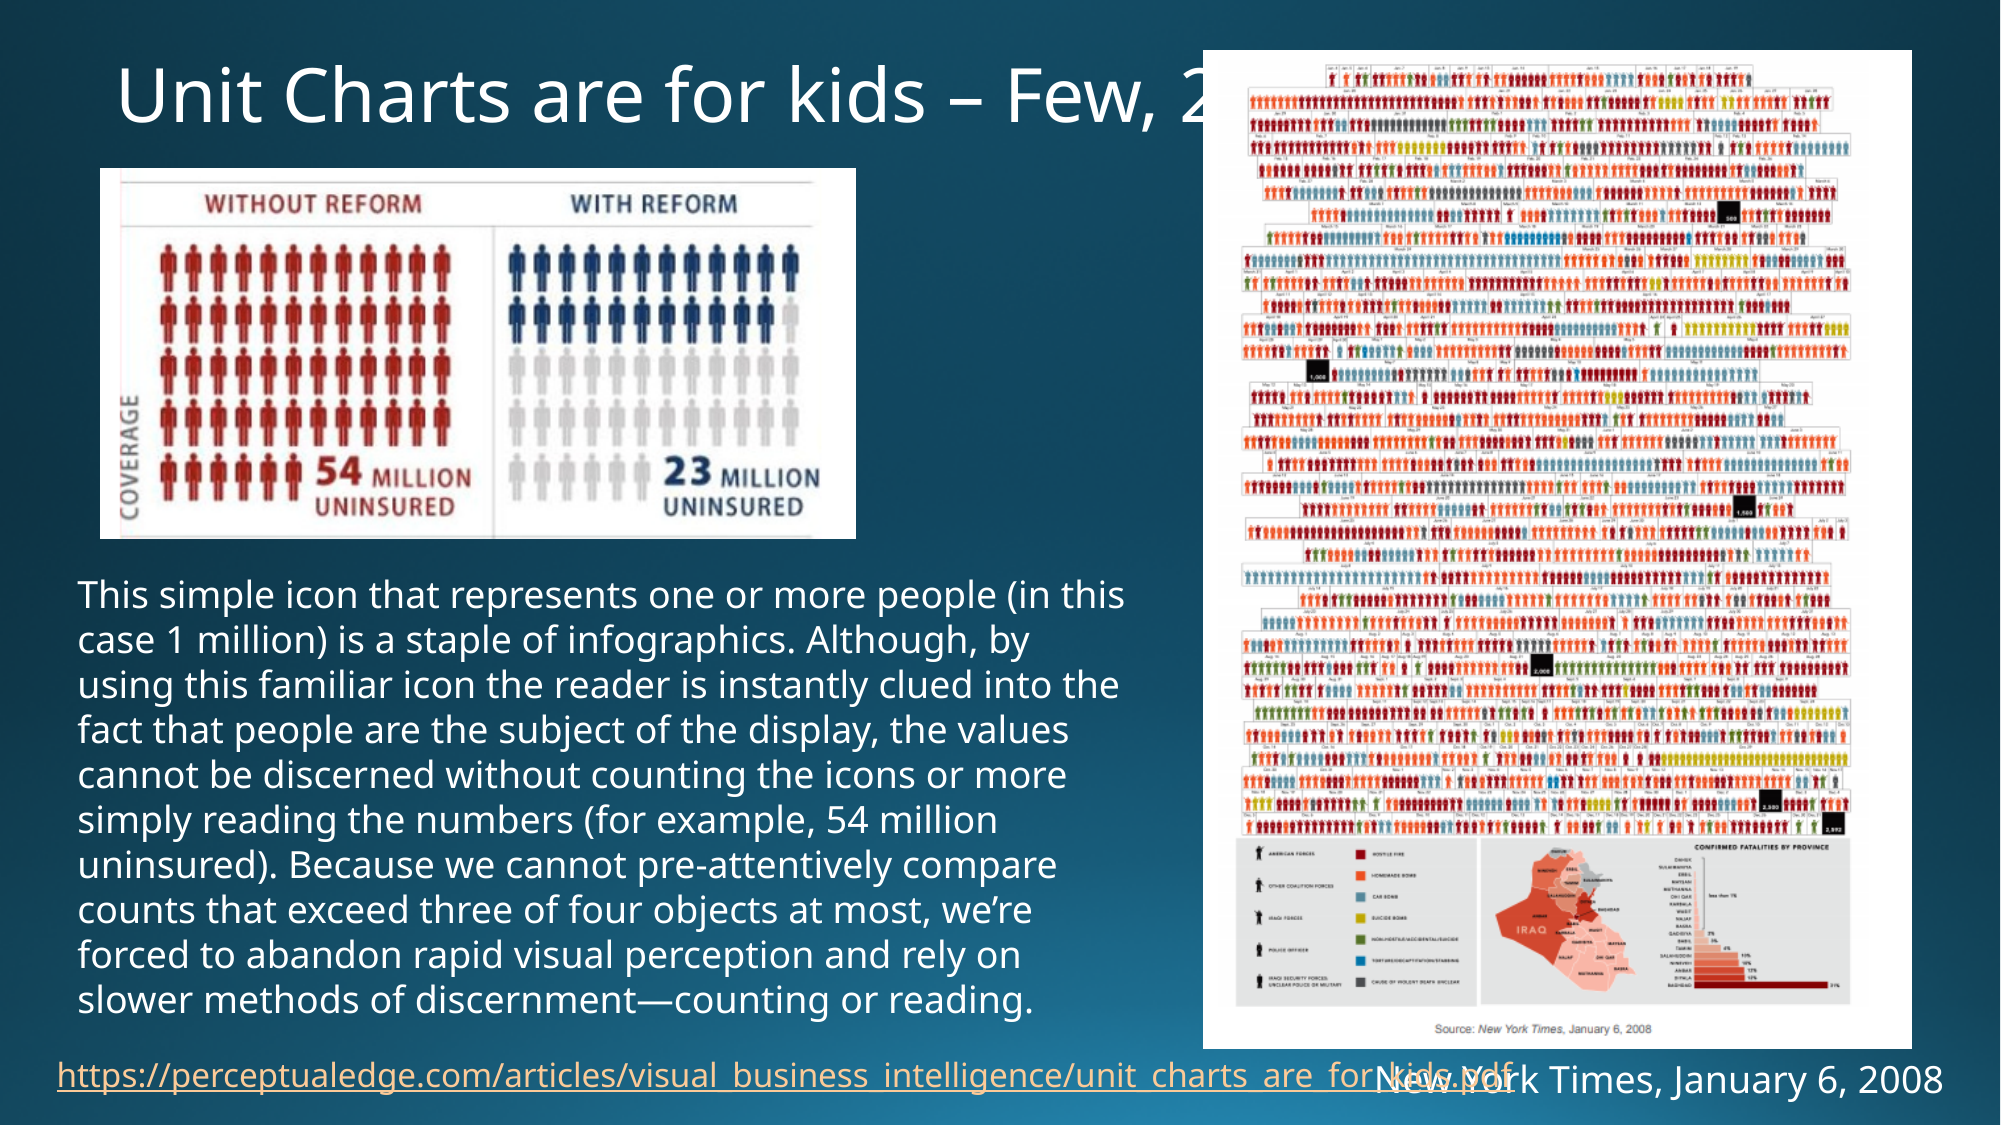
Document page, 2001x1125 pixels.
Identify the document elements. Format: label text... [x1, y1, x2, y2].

title Unit Charts are for kids – Few, 2010 [100, 0, 1826, 207]
picture [0, 0, 2001, 1125]
text_box This simple icon that represents one or more people (in this case 1 million) is a staple of infographics. Although, by using this familiar icon the reader is instantly clued into the fact that people are the subject of the display, the values cannot be discerned without counting the icons or more simply reading the numbers (for example, 54 million uninsured). Because we cannot pre-attentively compare counts that exceed three of four objects at most, we’re forced to abandon rapid visual perception and rely on slower methods of discernment—counting or reading. [62, 563, 1142, 1029]
text_box https://perceptualedge.com/articles/visual_business_intelligence/unit_charts_are_for_kids.pdf [41, 1046, 2000, 1107]
